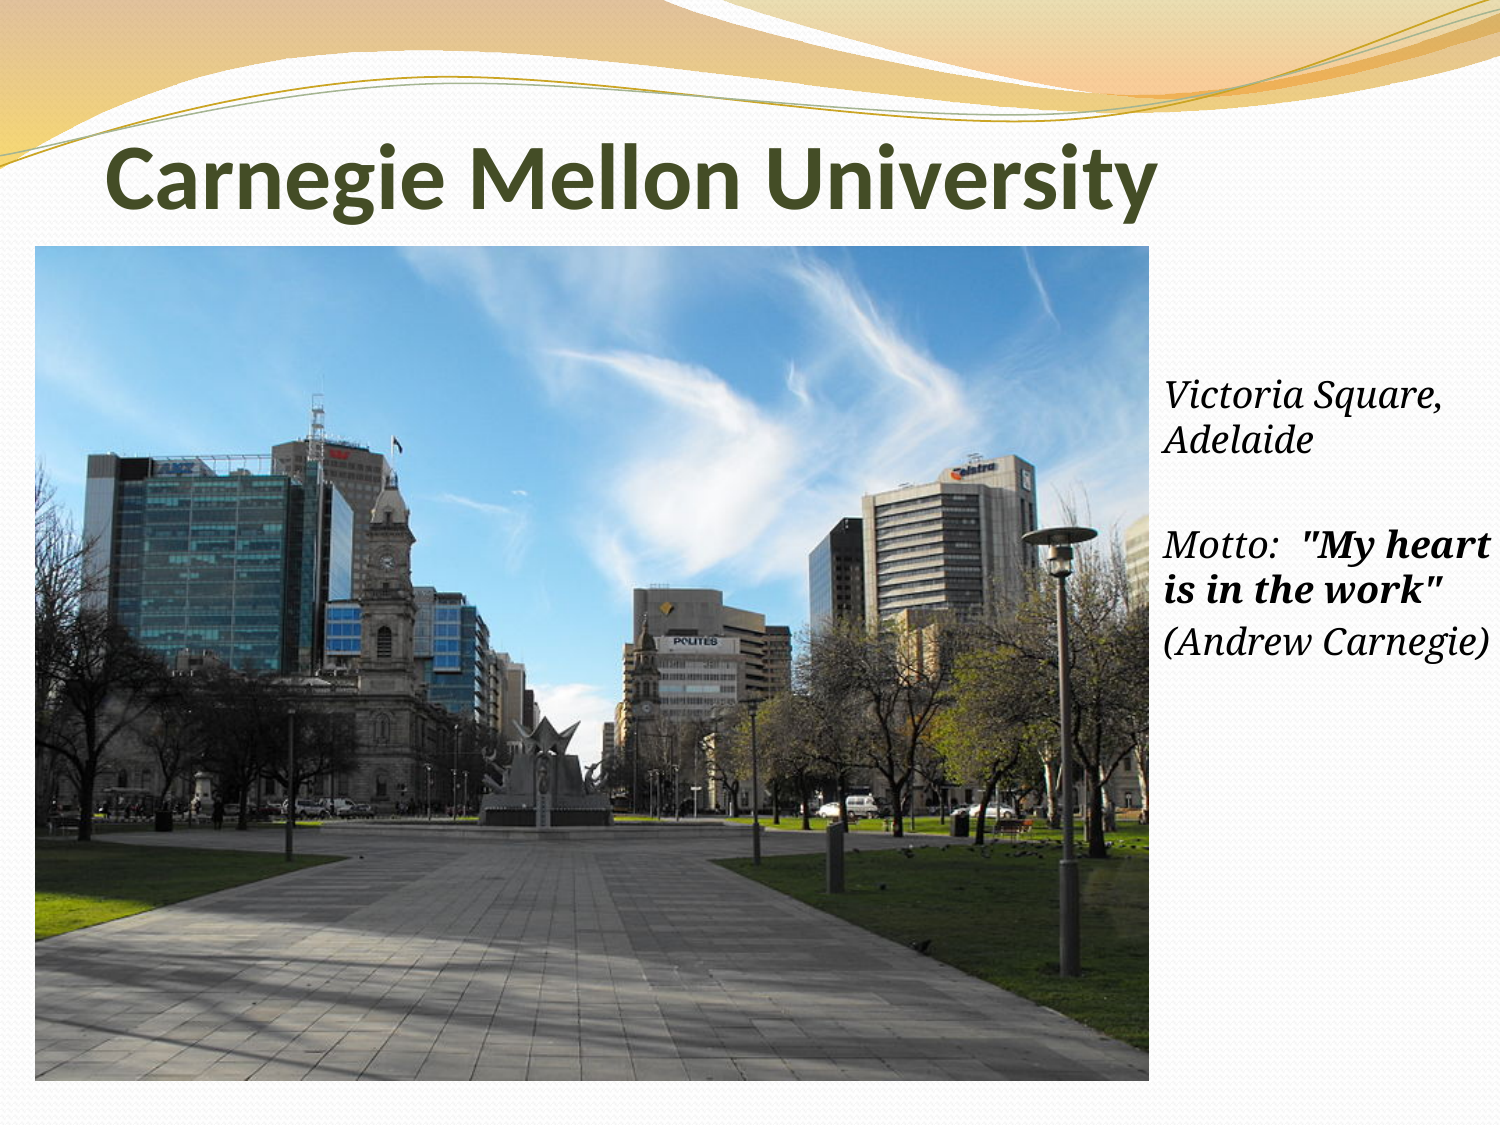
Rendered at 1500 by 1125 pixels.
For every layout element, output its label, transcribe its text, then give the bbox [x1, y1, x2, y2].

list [34, 245, 1149, 1082]
list Victoria Square, Adelaide Motto: "My heart is in the work" (Andrew Carnegie) [1160, 363, 1500, 704]
title Carnegie Mellon University [105, 82, 1447, 229]
